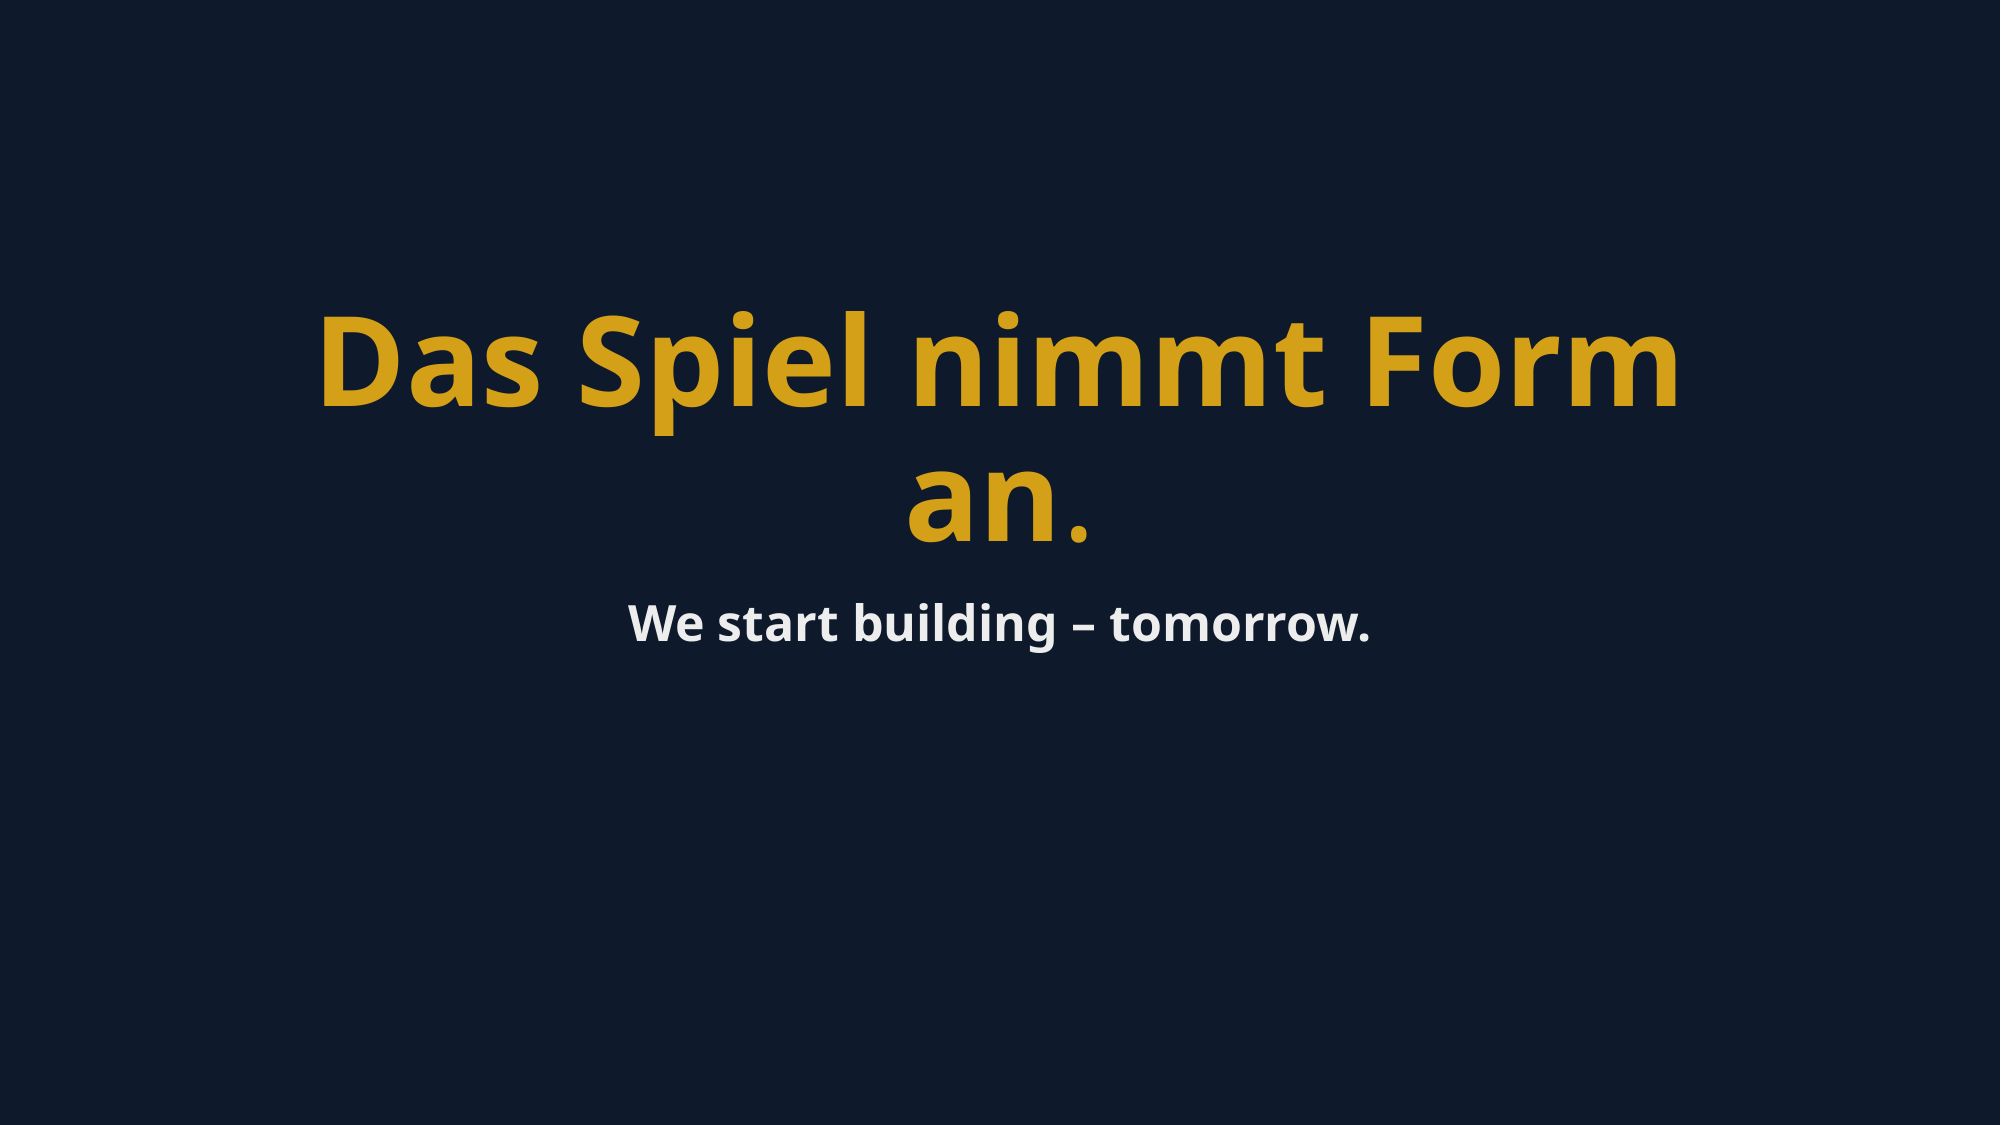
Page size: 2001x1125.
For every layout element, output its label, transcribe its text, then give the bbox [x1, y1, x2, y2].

subtitle We start building – tomorrow. [249, 590, 1750, 863]
title Das Spiel nimmt Form an. [249, 184, 1750, 576]
